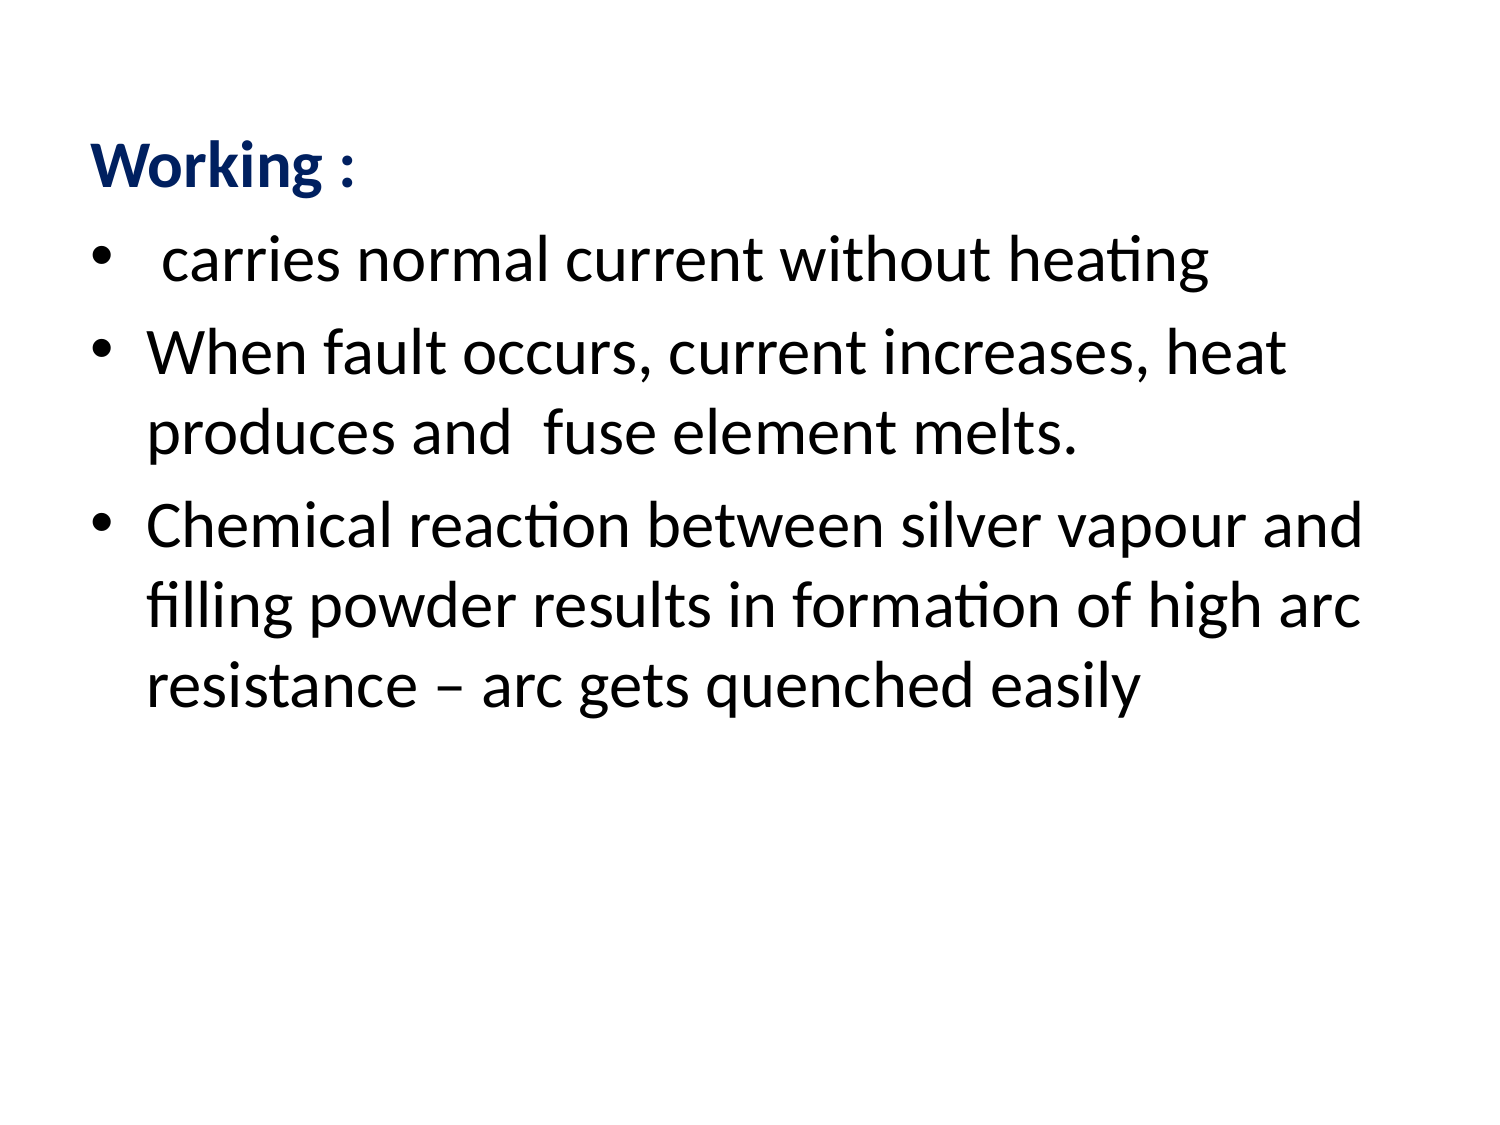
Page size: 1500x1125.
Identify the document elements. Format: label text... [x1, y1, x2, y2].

list Working : carries normal current without heating When fault occurs, current increases, heat produces and fuse element melts. Chemical reaction between silver vapour and filling powder results in formation of high arc resistance – arc gets quenched easily [75, 113, 1425, 1005]
